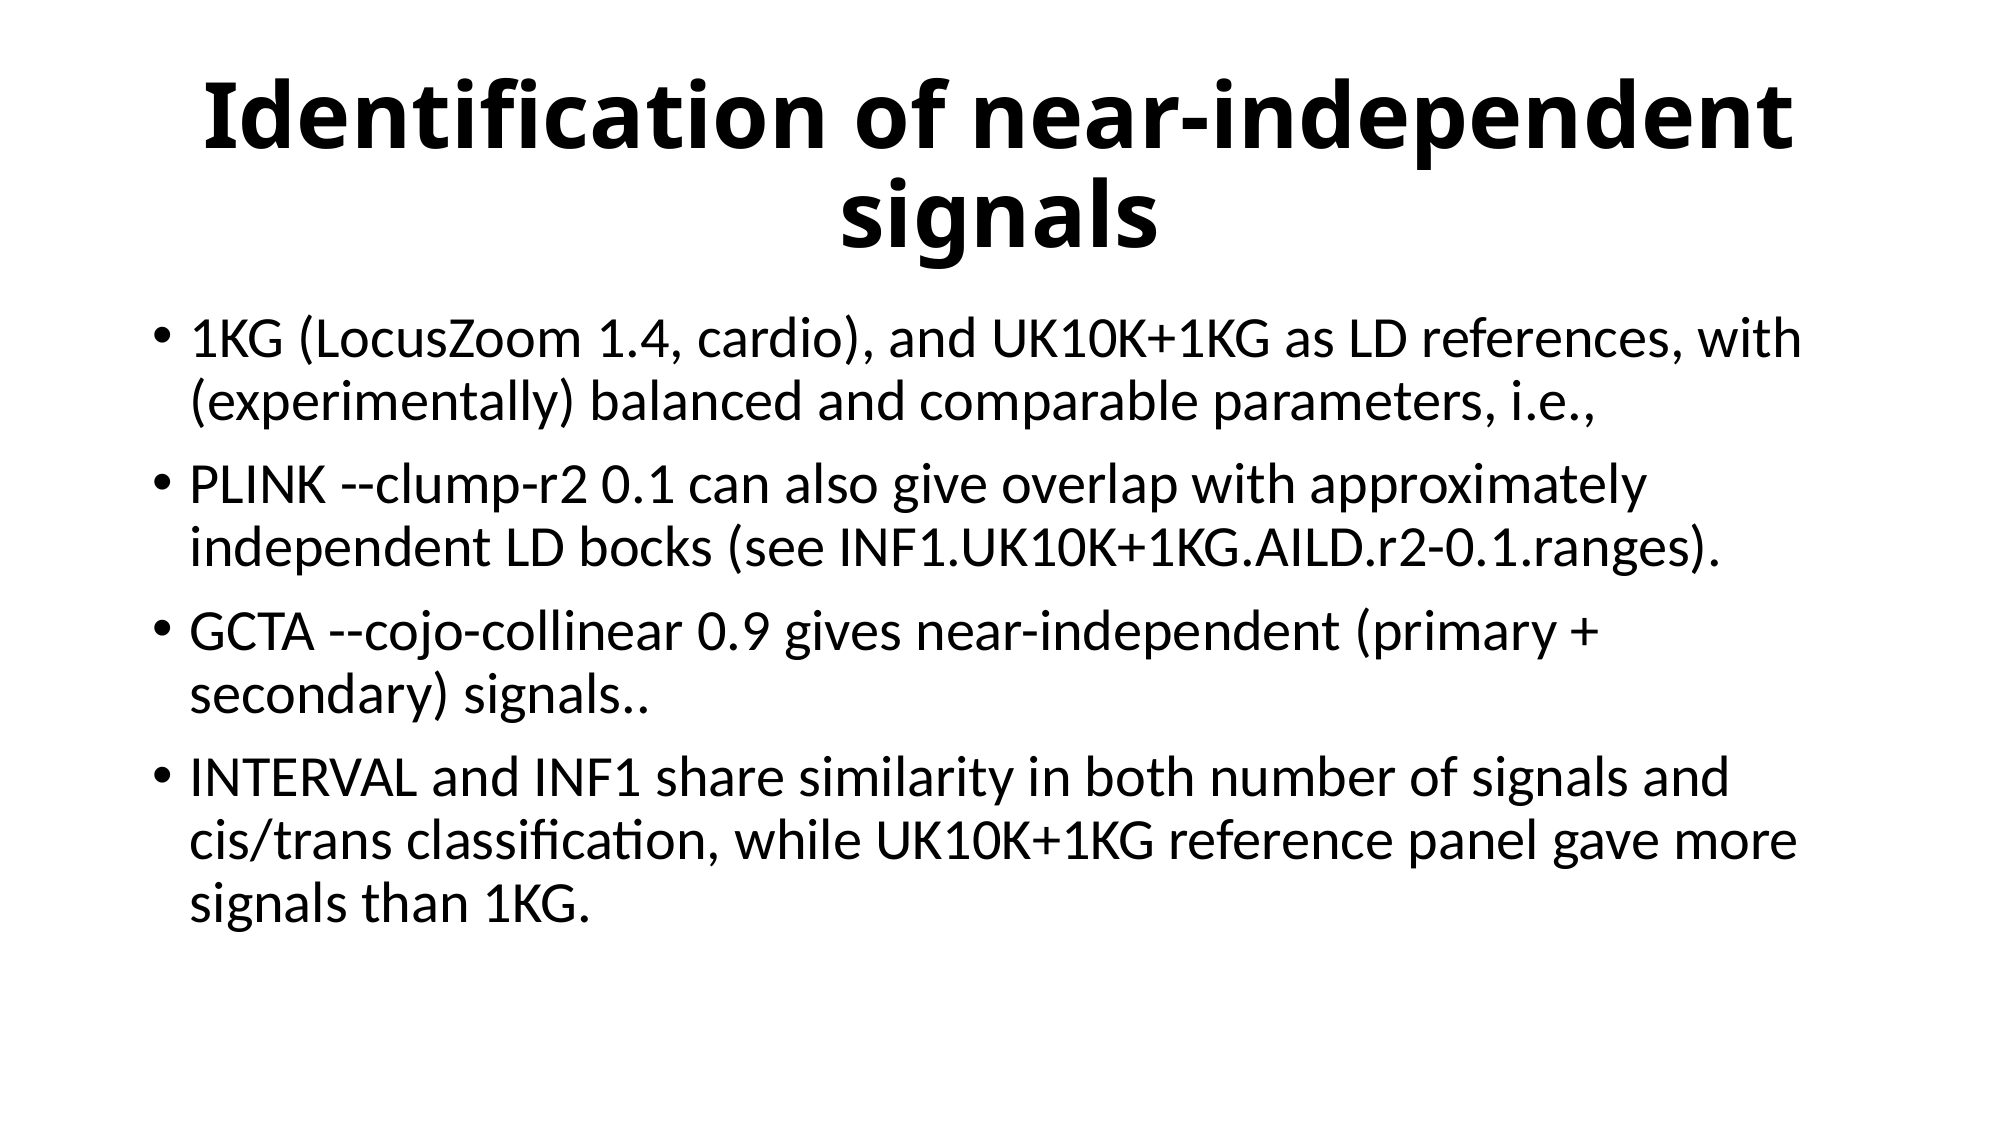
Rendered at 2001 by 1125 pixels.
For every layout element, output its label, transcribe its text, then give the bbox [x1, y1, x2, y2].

list 1KG (LocusZoom 1.4, cardio), and UK10K+1KG as LD references, with (experimentally) balanced and comparable parameters, i.e., PLINK --clump-r2 0.1 can also give overlap with approximately independent LD bocks (see INF1.UK10K+1KG.AILD.r2-0.1.ranges). GCTA --cojo-collinear 0.9 gives near-independent (primary + secondary) signals.. INTERVAL and INF1 share similarity in both number of signals and cis/trans classification, while UK10K+1KG reference panel gave more signals than 1KG. [137, 299, 1863, 1014]
title Identification of near-independent signals [137, 59, 1863, 278]
